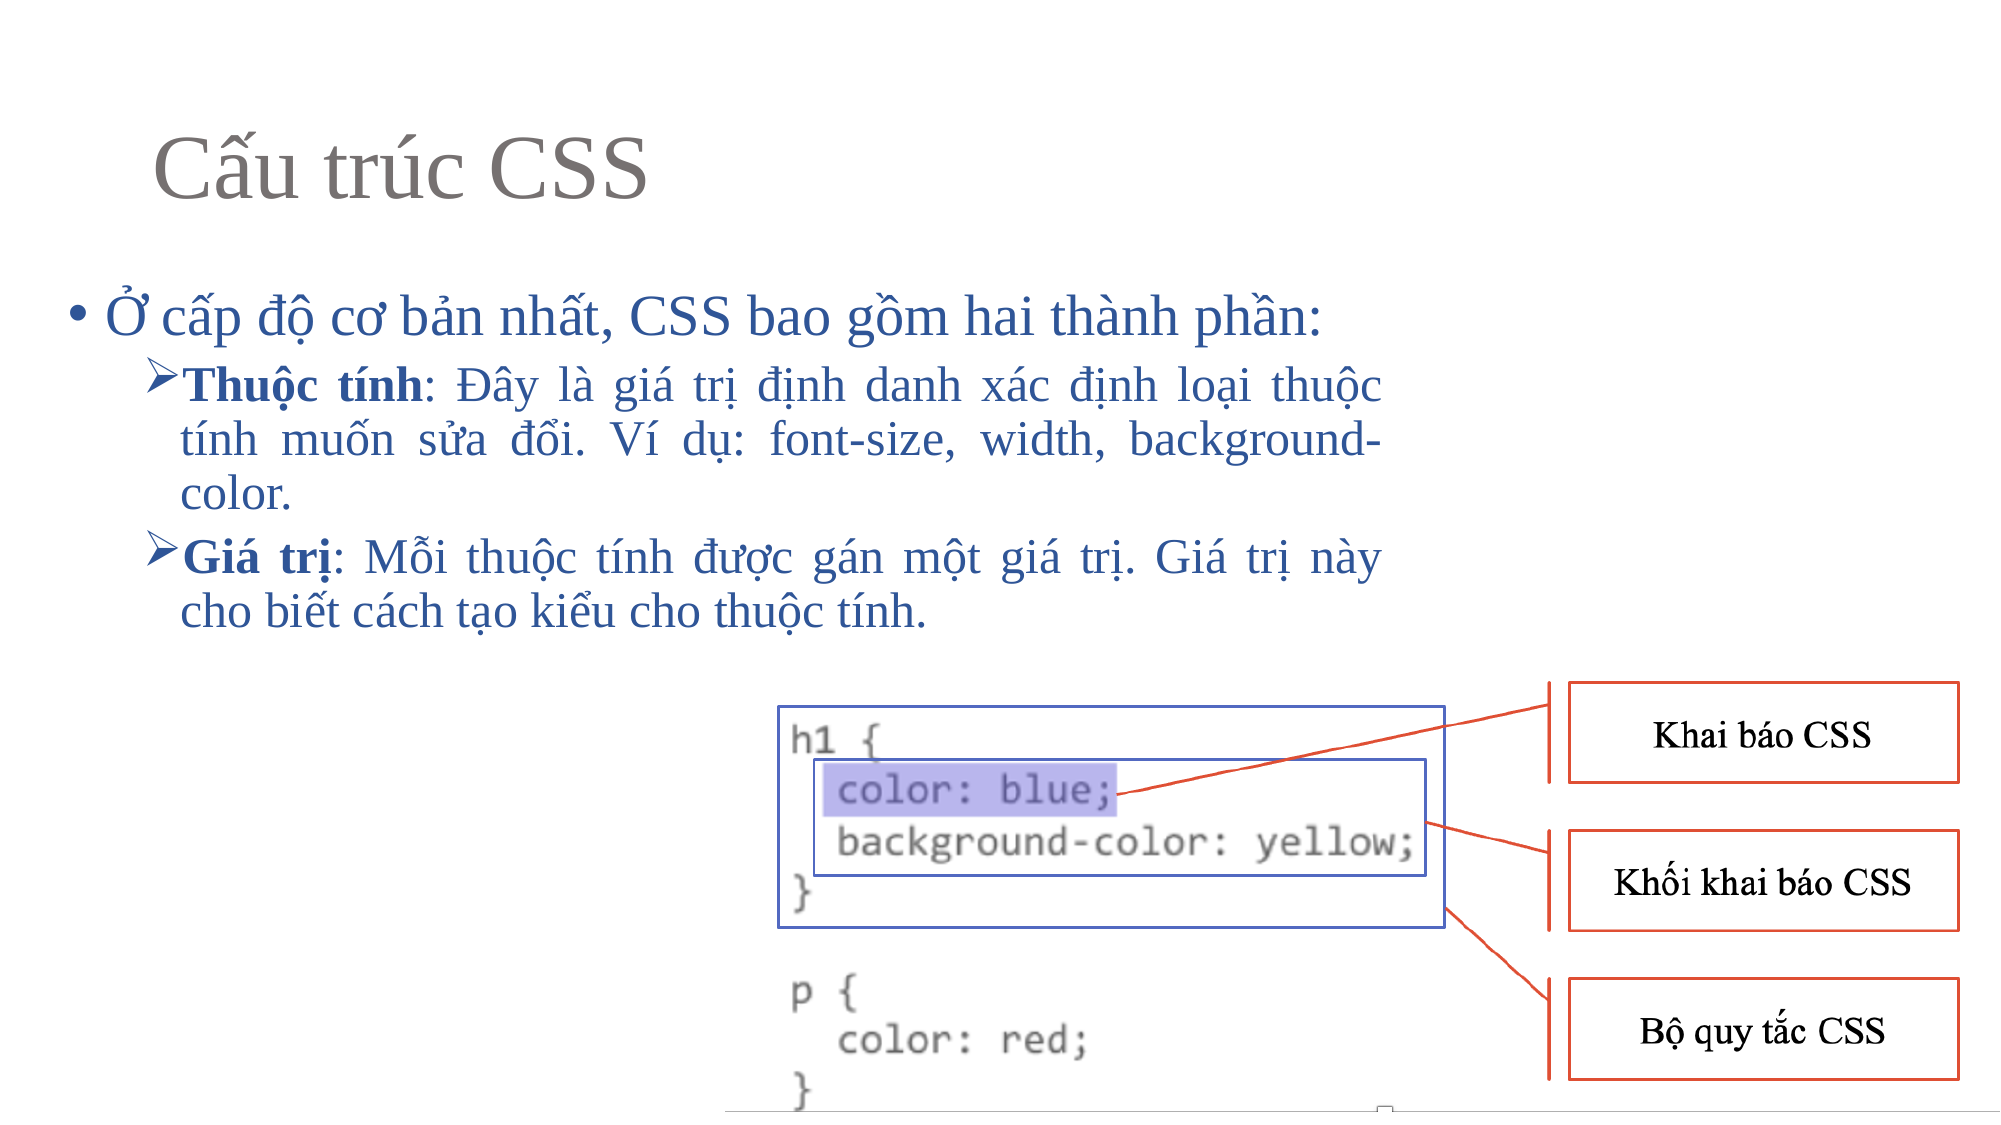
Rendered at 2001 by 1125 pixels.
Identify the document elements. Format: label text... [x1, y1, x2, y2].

title Cấu trúc CSS [137, 59, 1863, 278]
list Ở cấp độ cơ bản nhất, CSS bao gồm hai thành phần: Thuộc tính: Đây là giá trị định danh xác định loại thuộc tính muốn sửa đổi. Ví dụ: font-size, width, background-color. Giá trị: Mỗi thuộc tính được gán một giá trị. Giá trị này cho biết cách tạo kiểu cho thuộc tính. [52, 277, 1399, 1014]
picture [724, 656, 2000, 1112]
